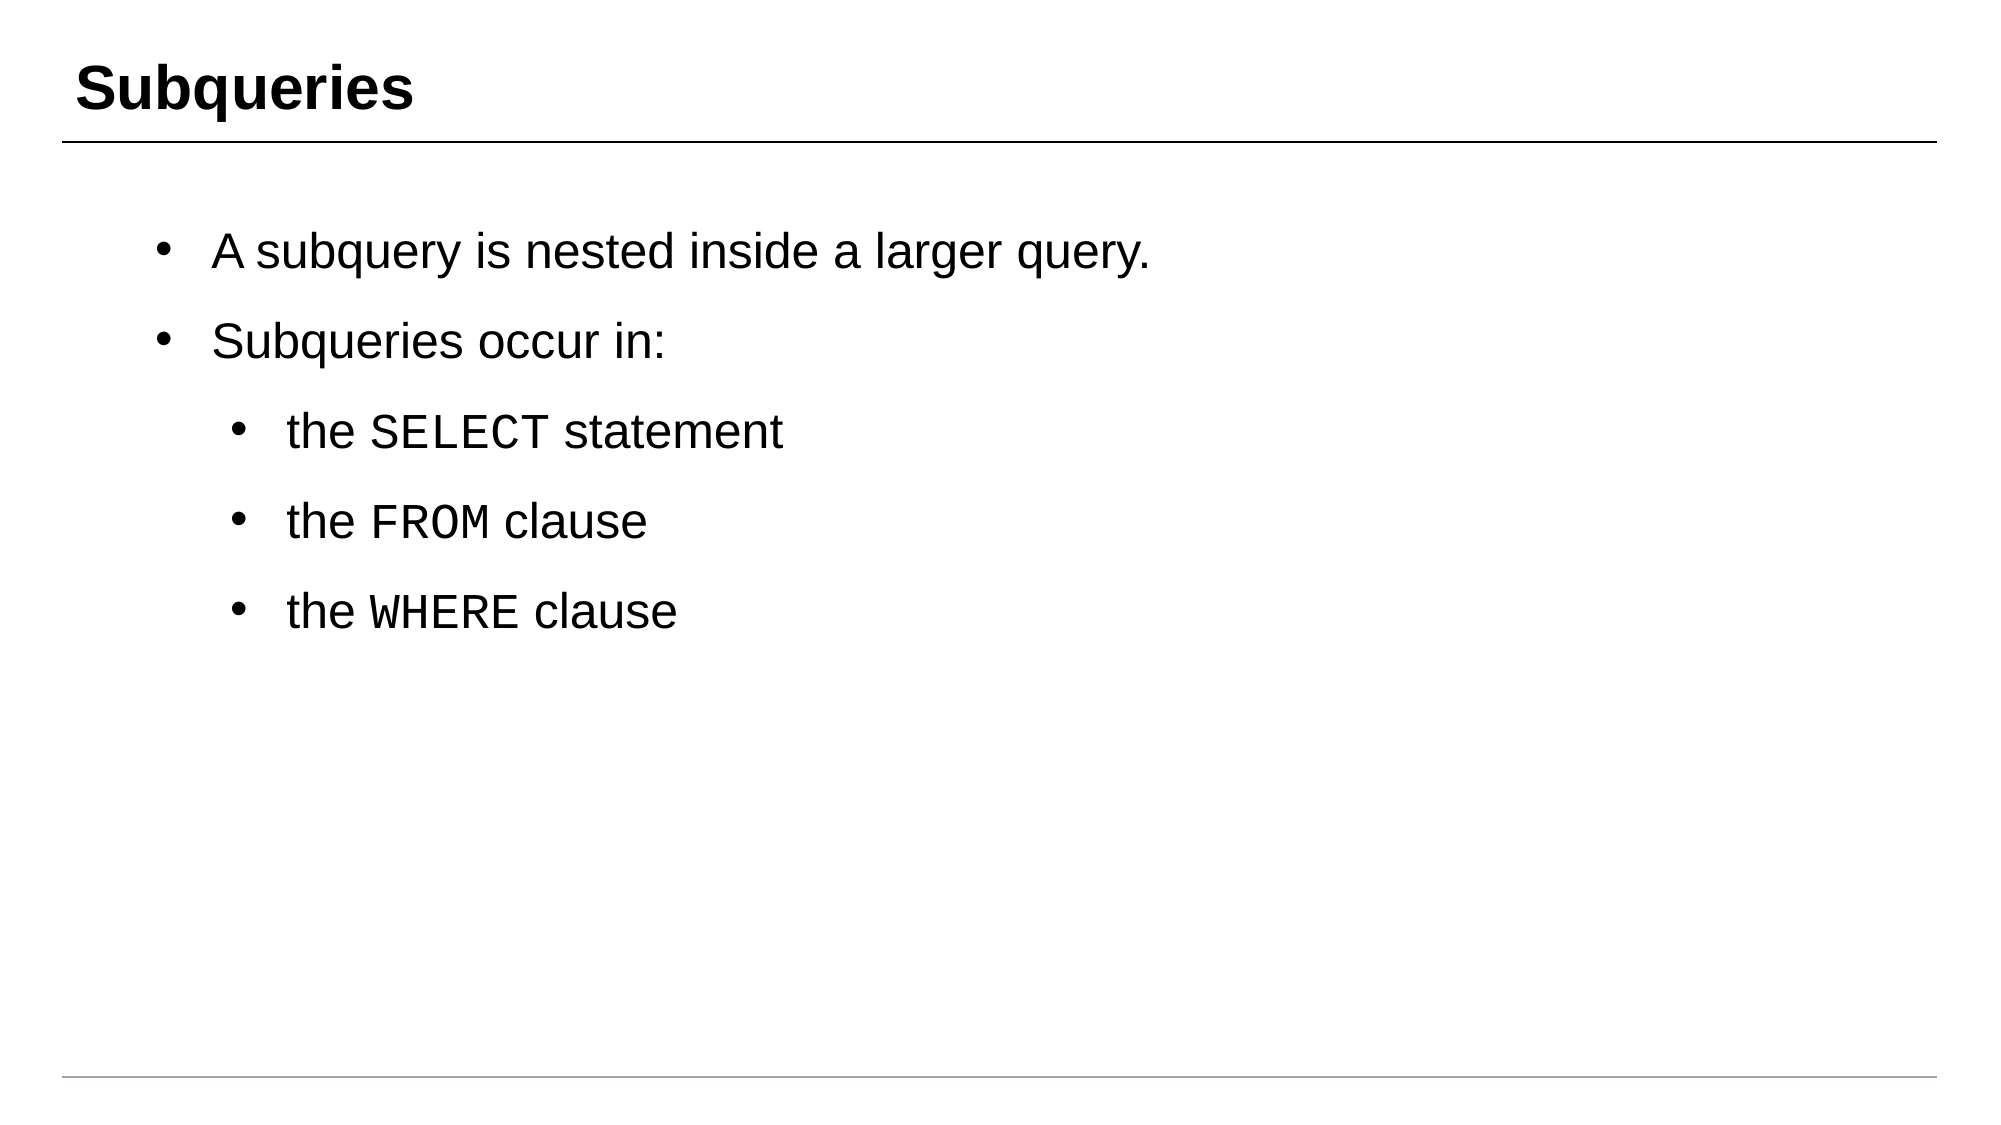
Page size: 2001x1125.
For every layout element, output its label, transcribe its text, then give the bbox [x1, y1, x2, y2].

title Subqueries [0, 49, 2000, 129]
list A subquery is nested inside a larger query. Subqueries occur in: the SELECT statement the FROM clause the WHERE clause [80, 181, 1822, 873]
